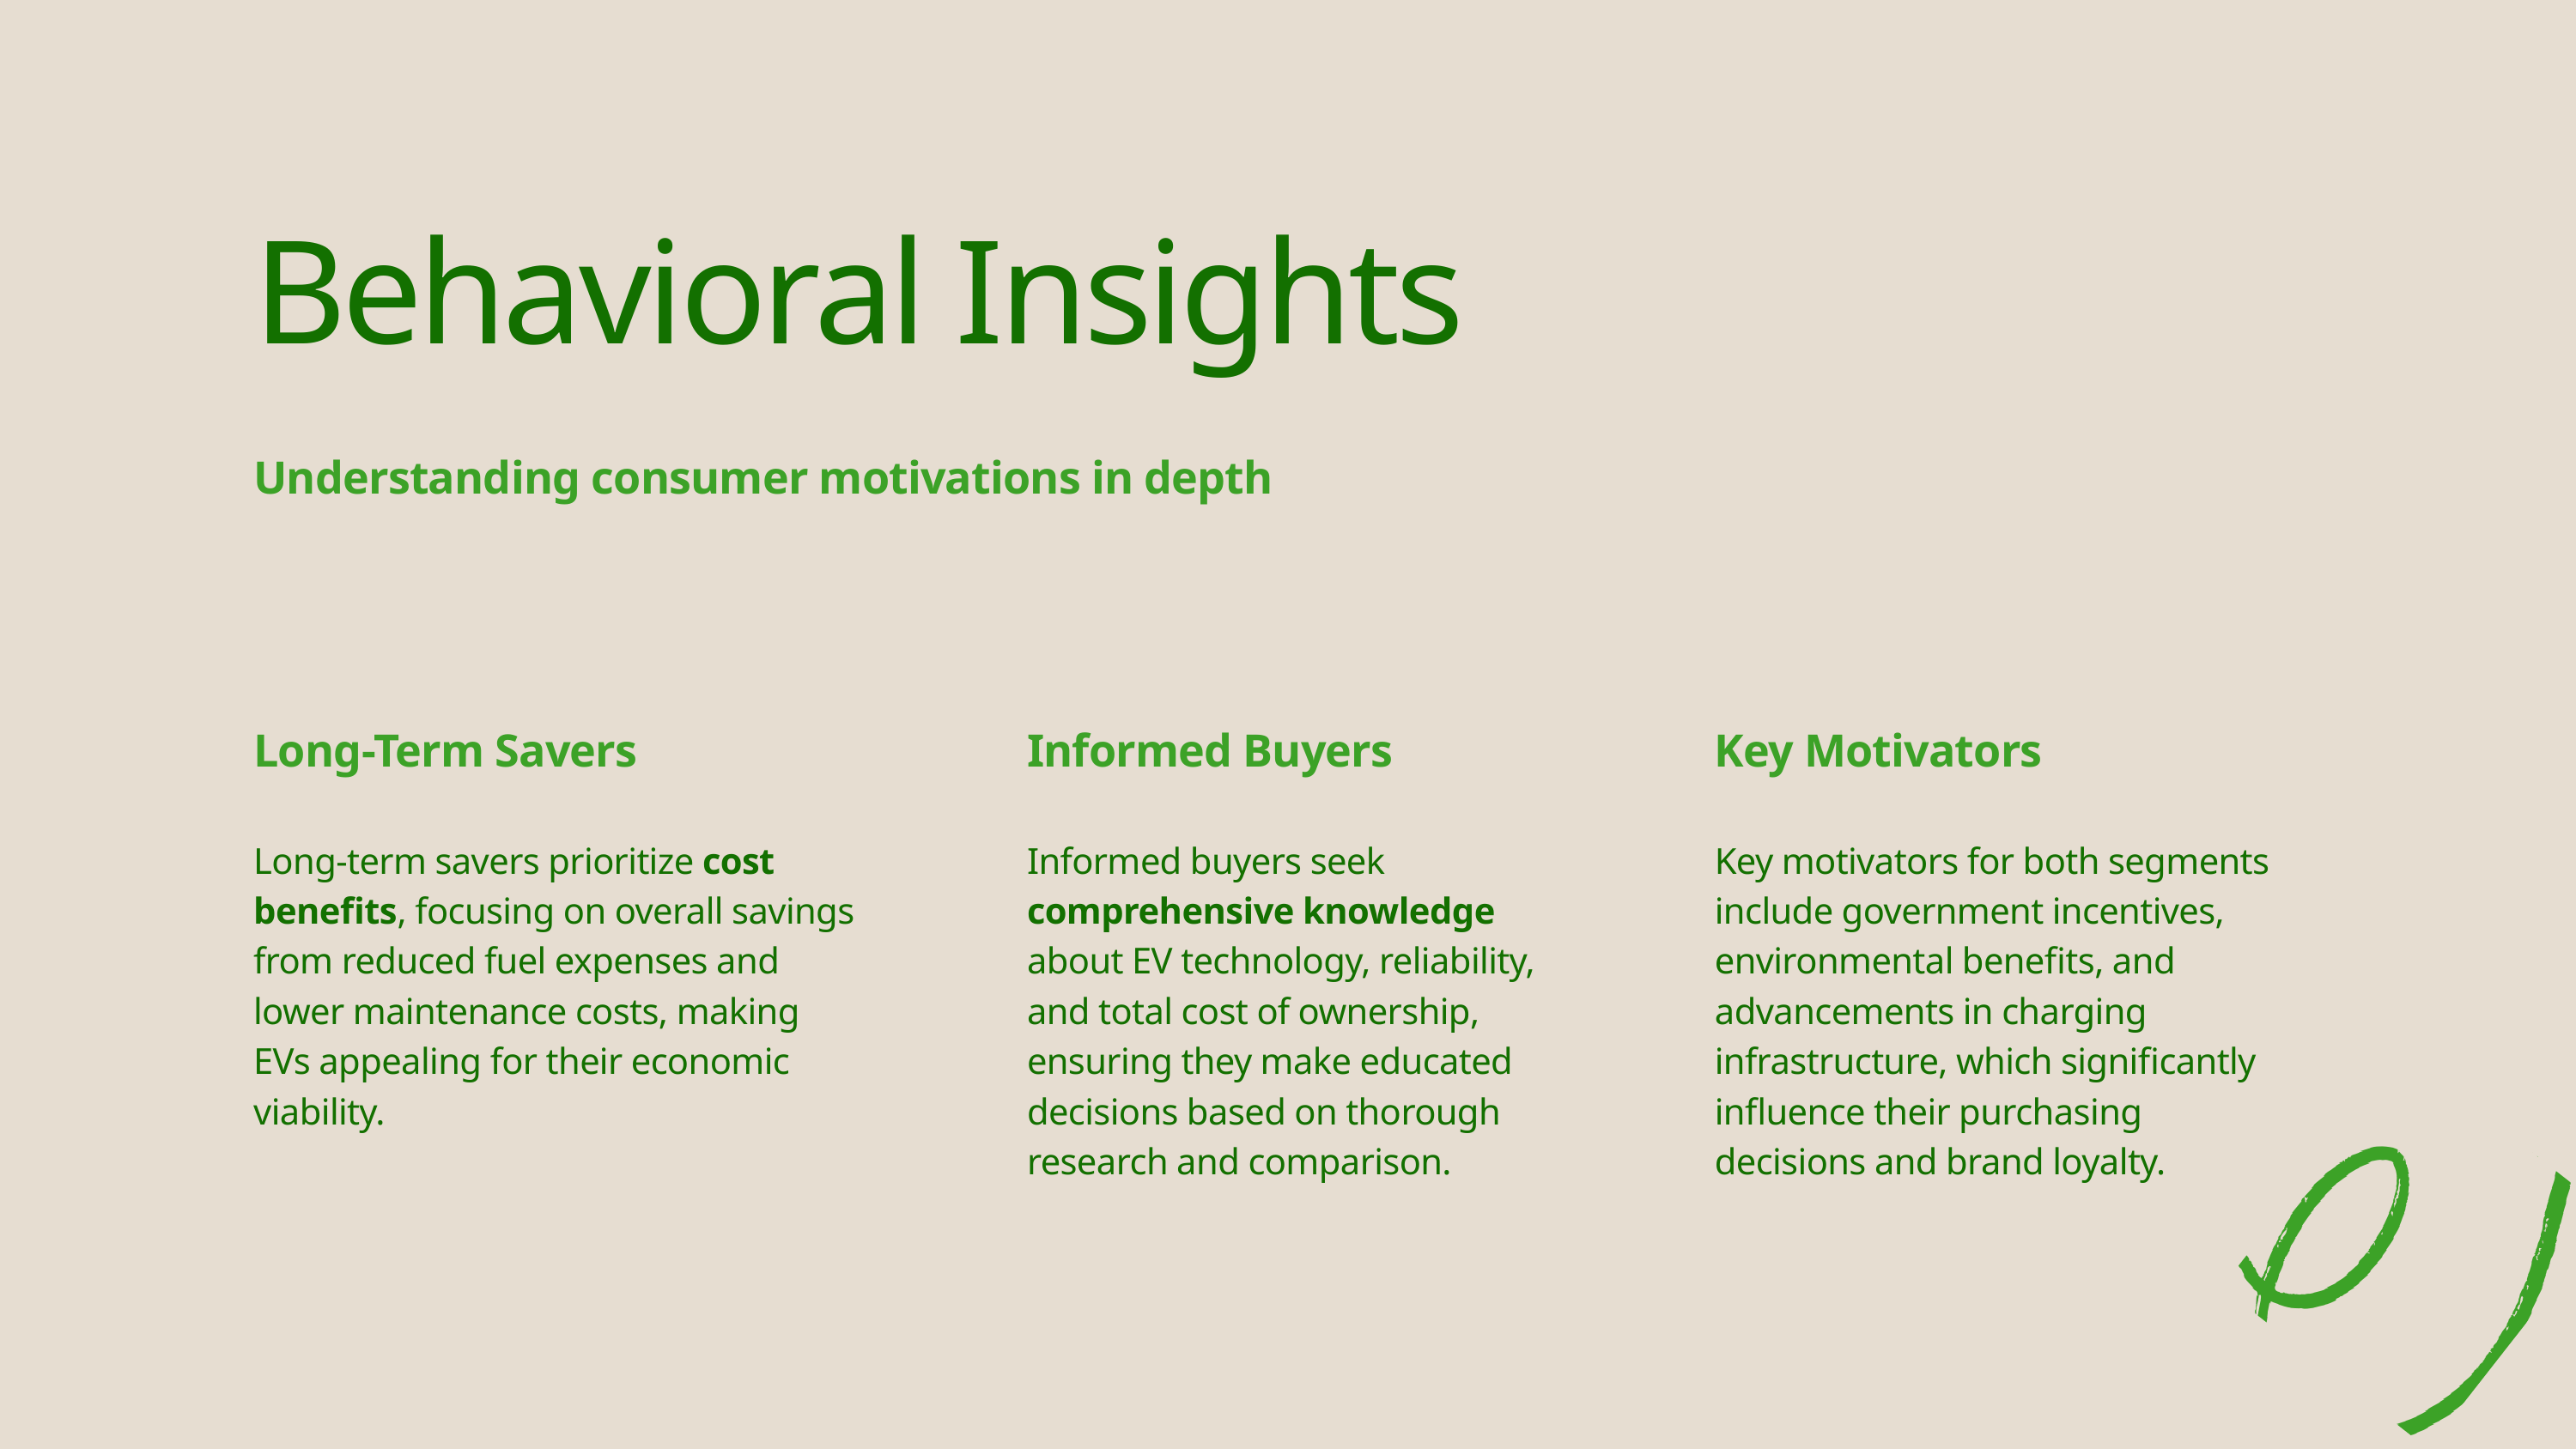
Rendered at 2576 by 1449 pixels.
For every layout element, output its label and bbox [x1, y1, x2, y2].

text_box [253, 724, 861, 1130]
text_box [1026, 724, 1593, 1179]
text_box [1714, 724, 2280, 1228]
text_box [2318, 1115, 2576, 1449]
text_box [253, 219, 2120, 506]
text_box [94, 94, 2482, 1355]
